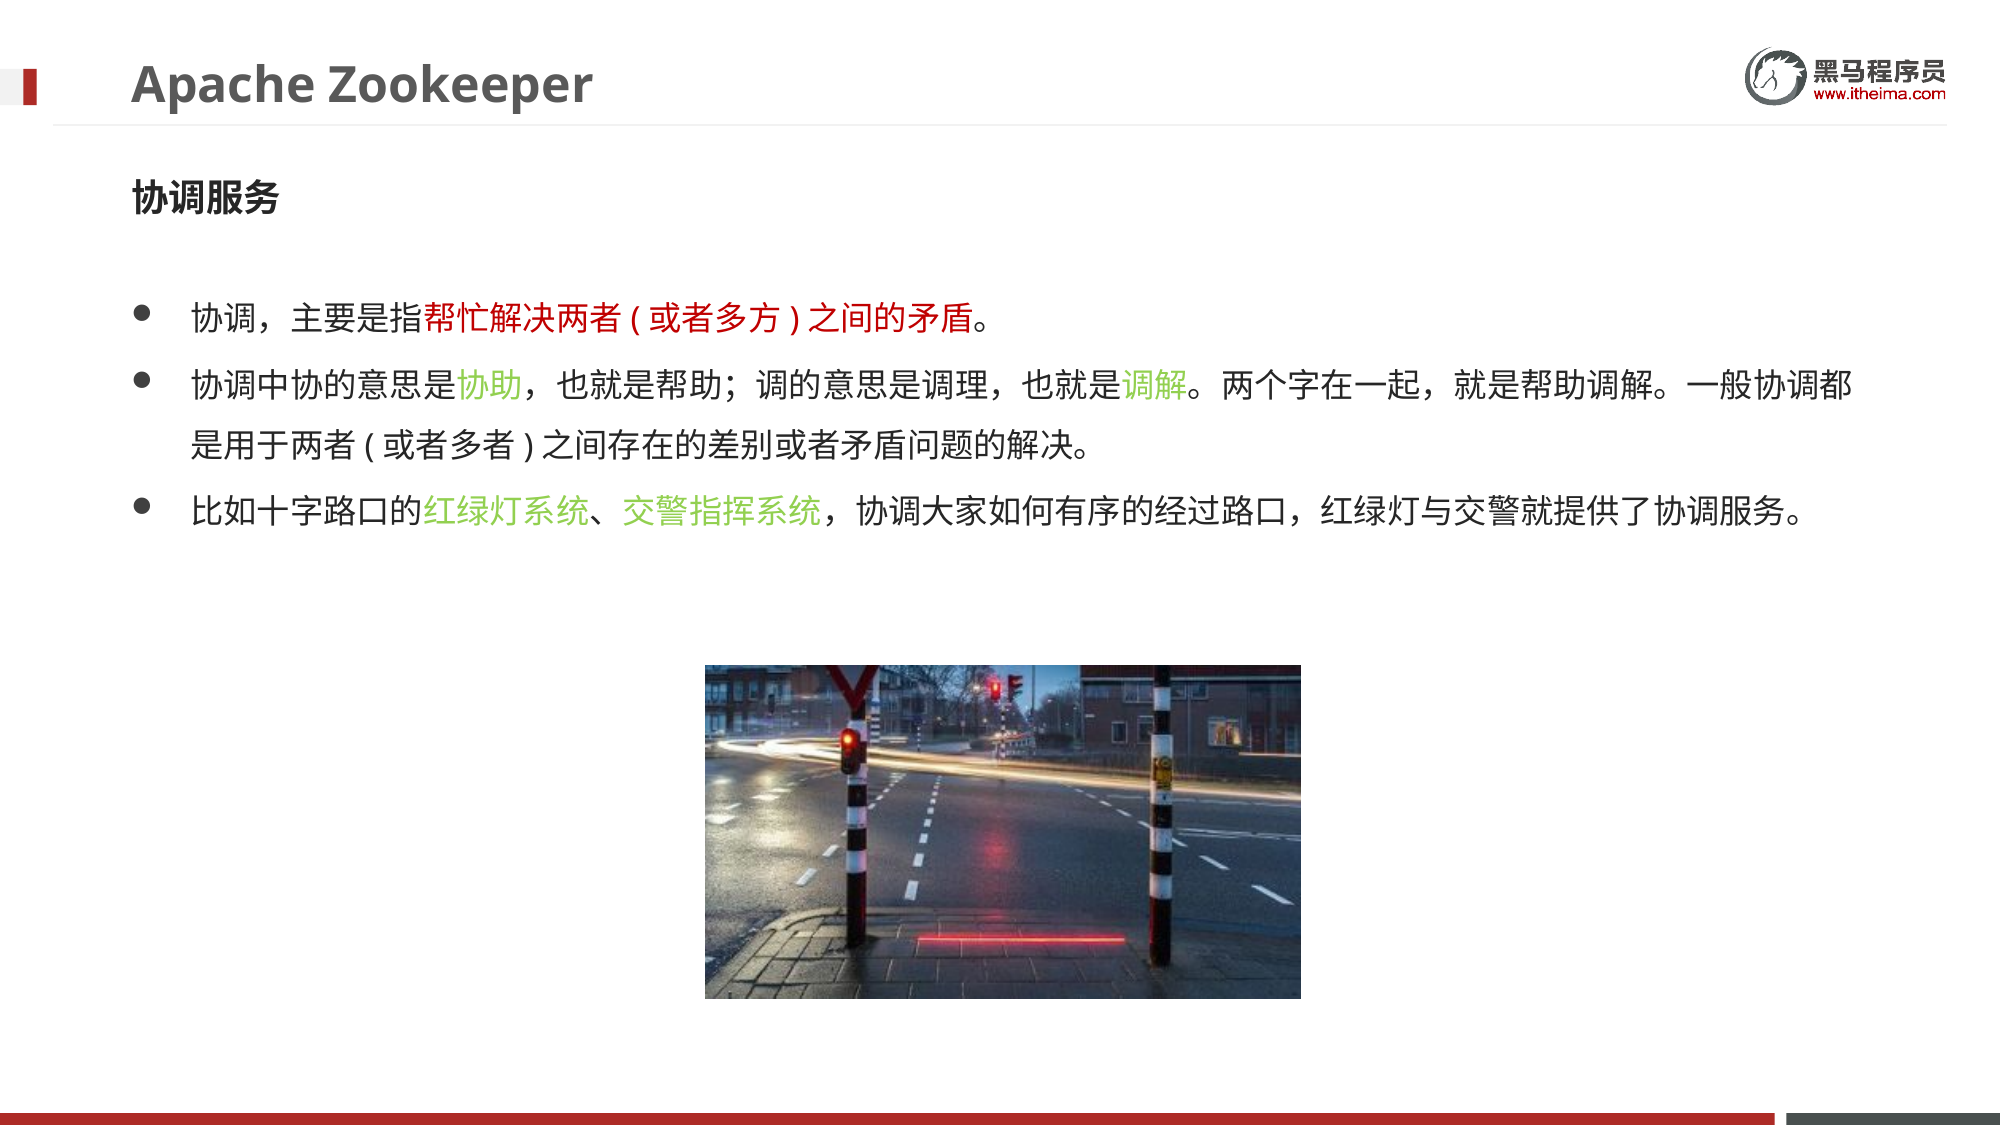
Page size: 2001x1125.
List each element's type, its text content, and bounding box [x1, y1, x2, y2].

picture [1744, 46, 1946, 106]
list 协调服务 [116, 154, 1880, 239]
list 协调，主要是指帮忙解决两者(或者多方)之间的矛盾。 协调中协的意思是协助，也就是帮助；调的意思是调理，也就是调解。两个字在一起，就是帮助调解。一般协调都是用于两者(或者多者)之间存在的差别或者矛盾问题的解决。 比如十字路口的红绿灯系统、交警指挥系统，协调大家如何有序的经过路口，红绿灯与交警就提供了协调服务。 [116, 270, 1880, 963]
picture [705, 664, 1301, 999]
title Apache Zookeeper [116, 40, 1556, 125]
